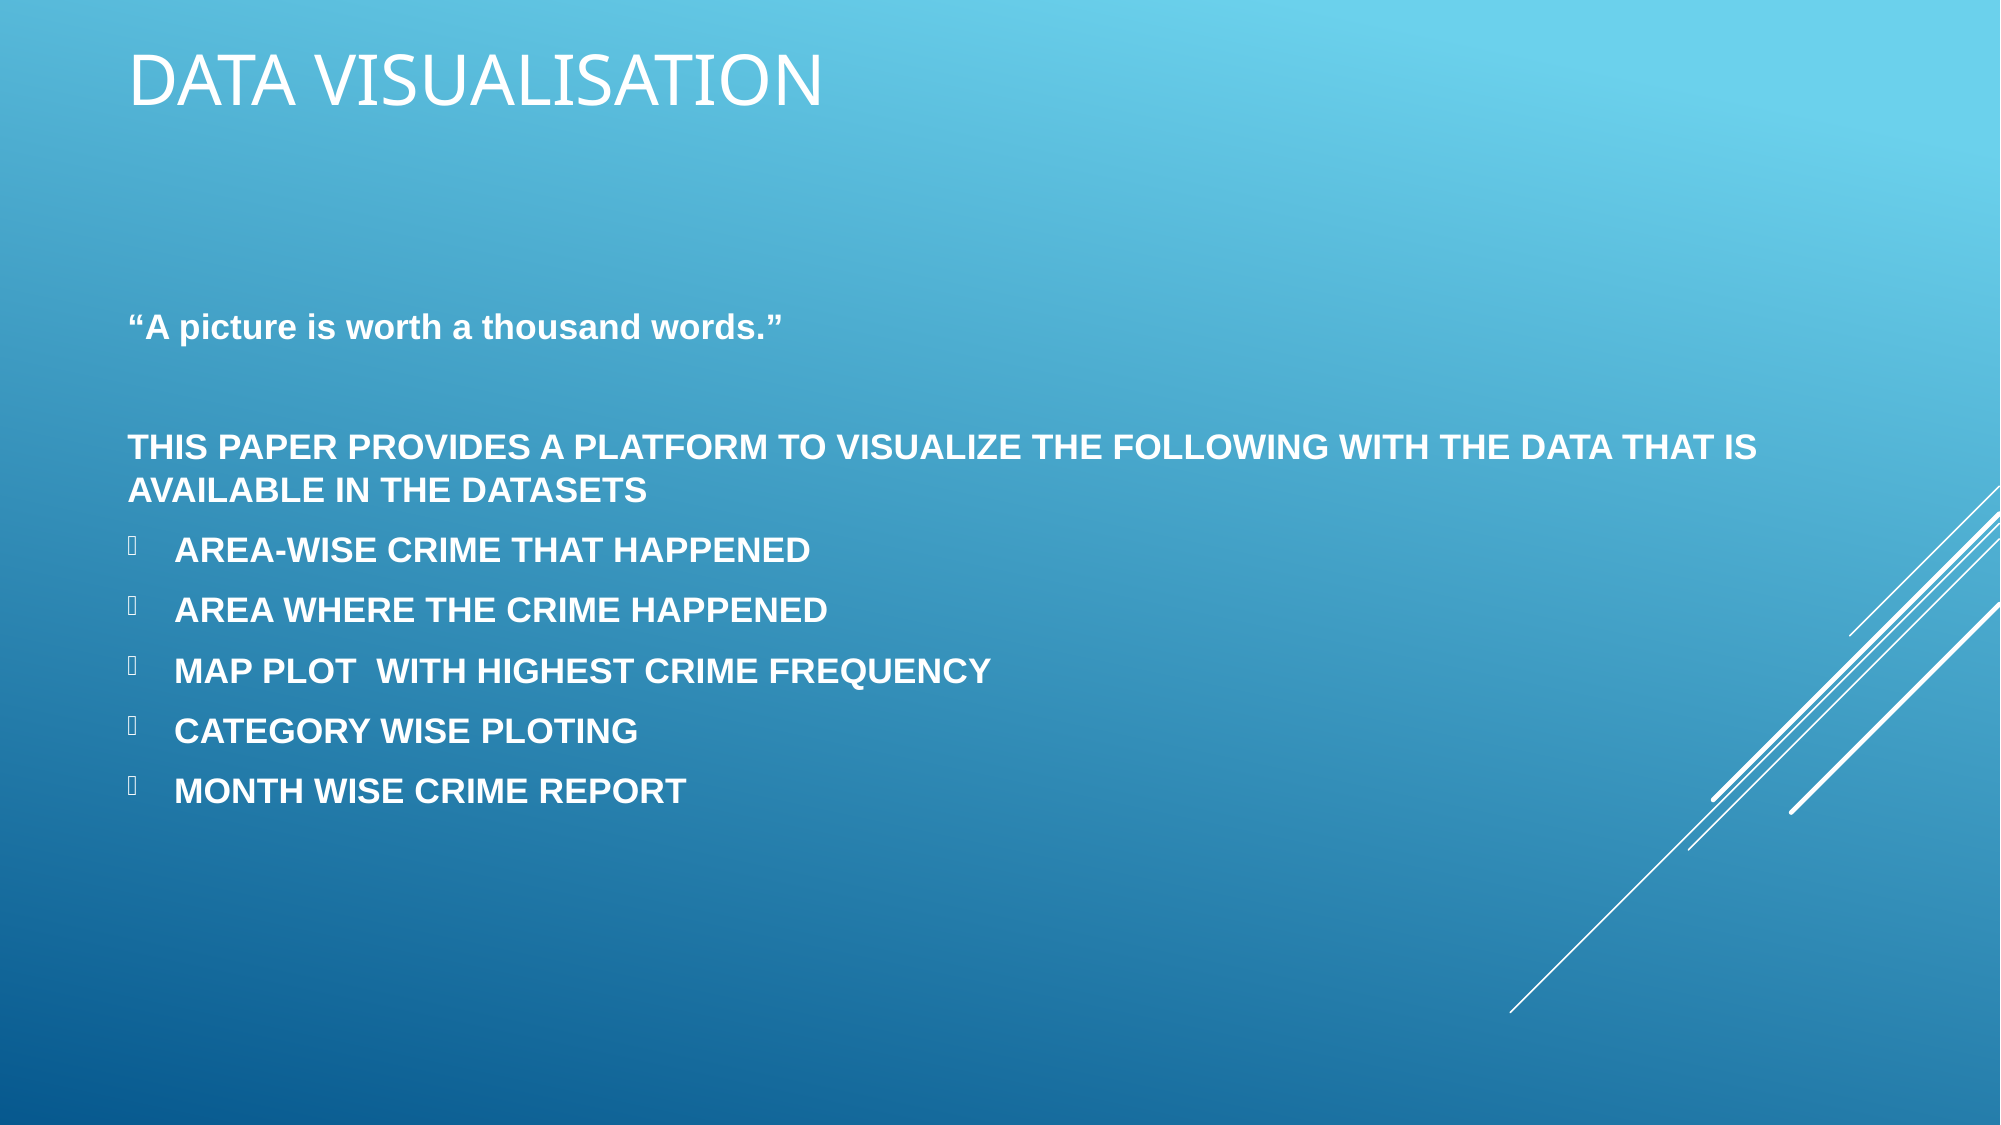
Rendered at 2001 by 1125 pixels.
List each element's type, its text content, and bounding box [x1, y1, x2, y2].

title DATA VISUALISATION [112, 27, 1513, 212]
list “A picture is worth a thousand words.” THIS PAPER PROVIDES A PLATFORM TO VISUALIZE THE FOLLOWING WITH THE DATA THAT IS AVAILABLE IN THE DATASETS AREA-WISE CRIME THAT HAPPENED AREA WHERE THE CRIME HAPPENED MAP PLOT WITH HIGHEST CRIME FREQUENCY CATEGORY WISE PLOTING MONTH WISE CRIME REPORT [112, 236, 1893, 819]
